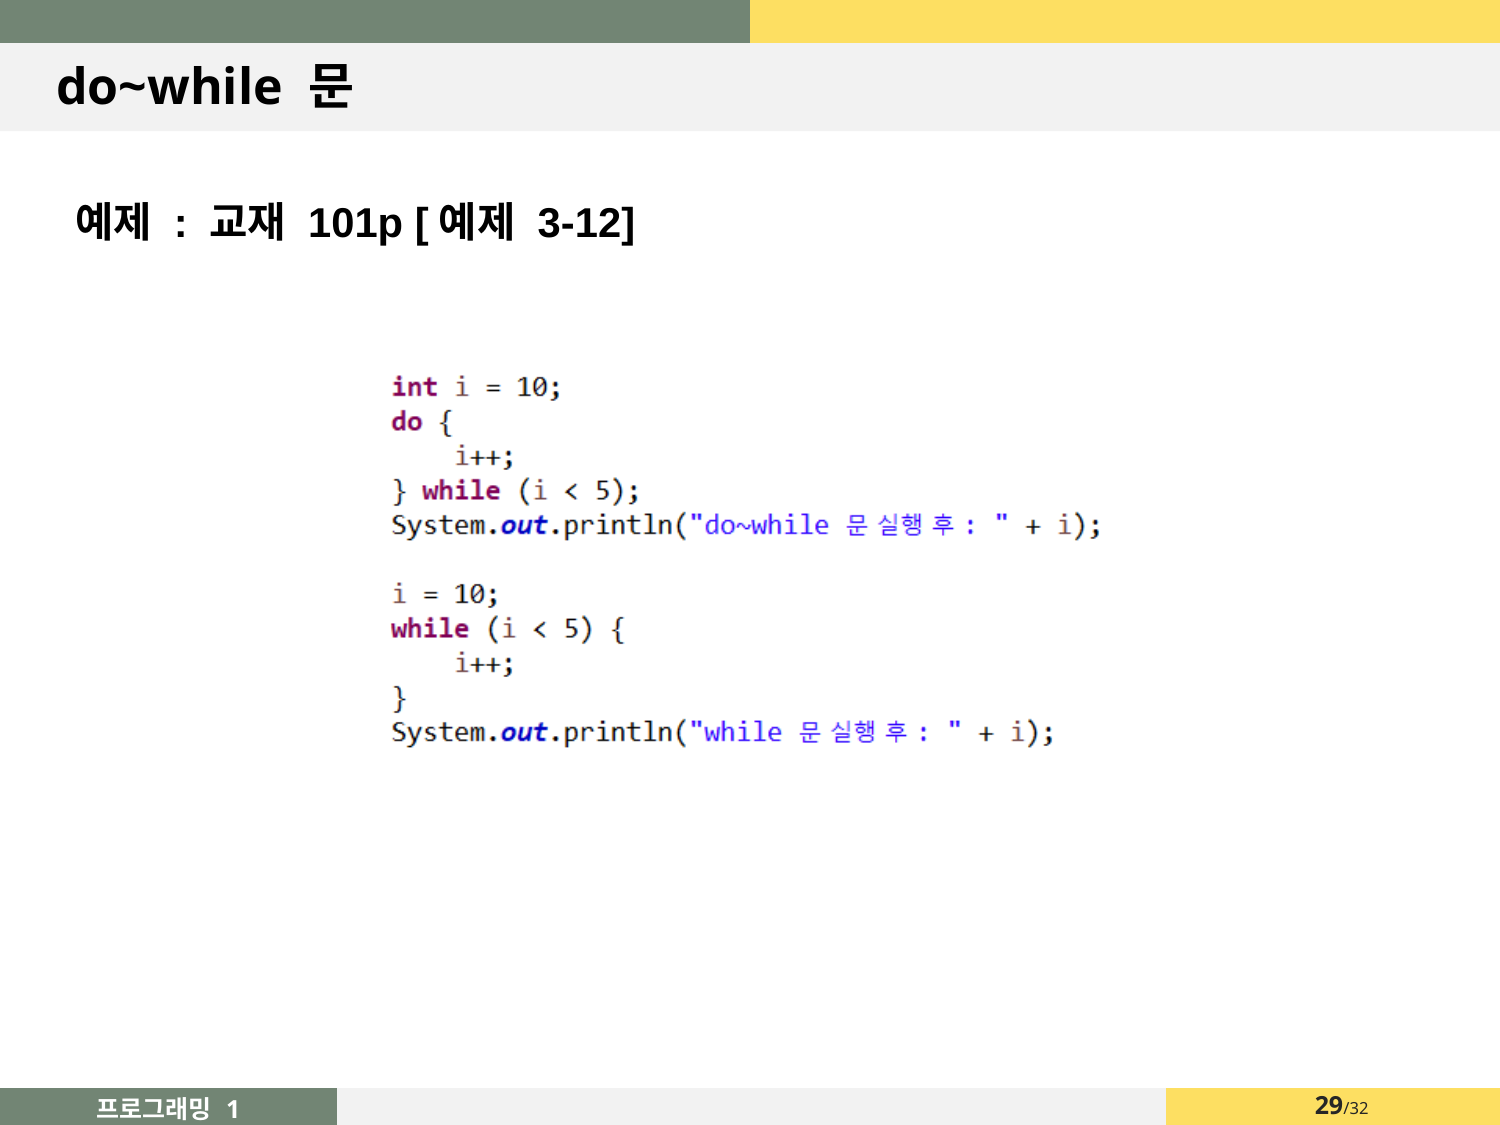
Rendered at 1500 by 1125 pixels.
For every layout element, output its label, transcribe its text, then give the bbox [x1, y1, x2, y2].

title do~while 문 [41, 42, 1459, 128]
picture [390, 368, 1110, 757]
text_box 예제 : 교재 101p [예제 3-12] [60, 188, 651, 253]
